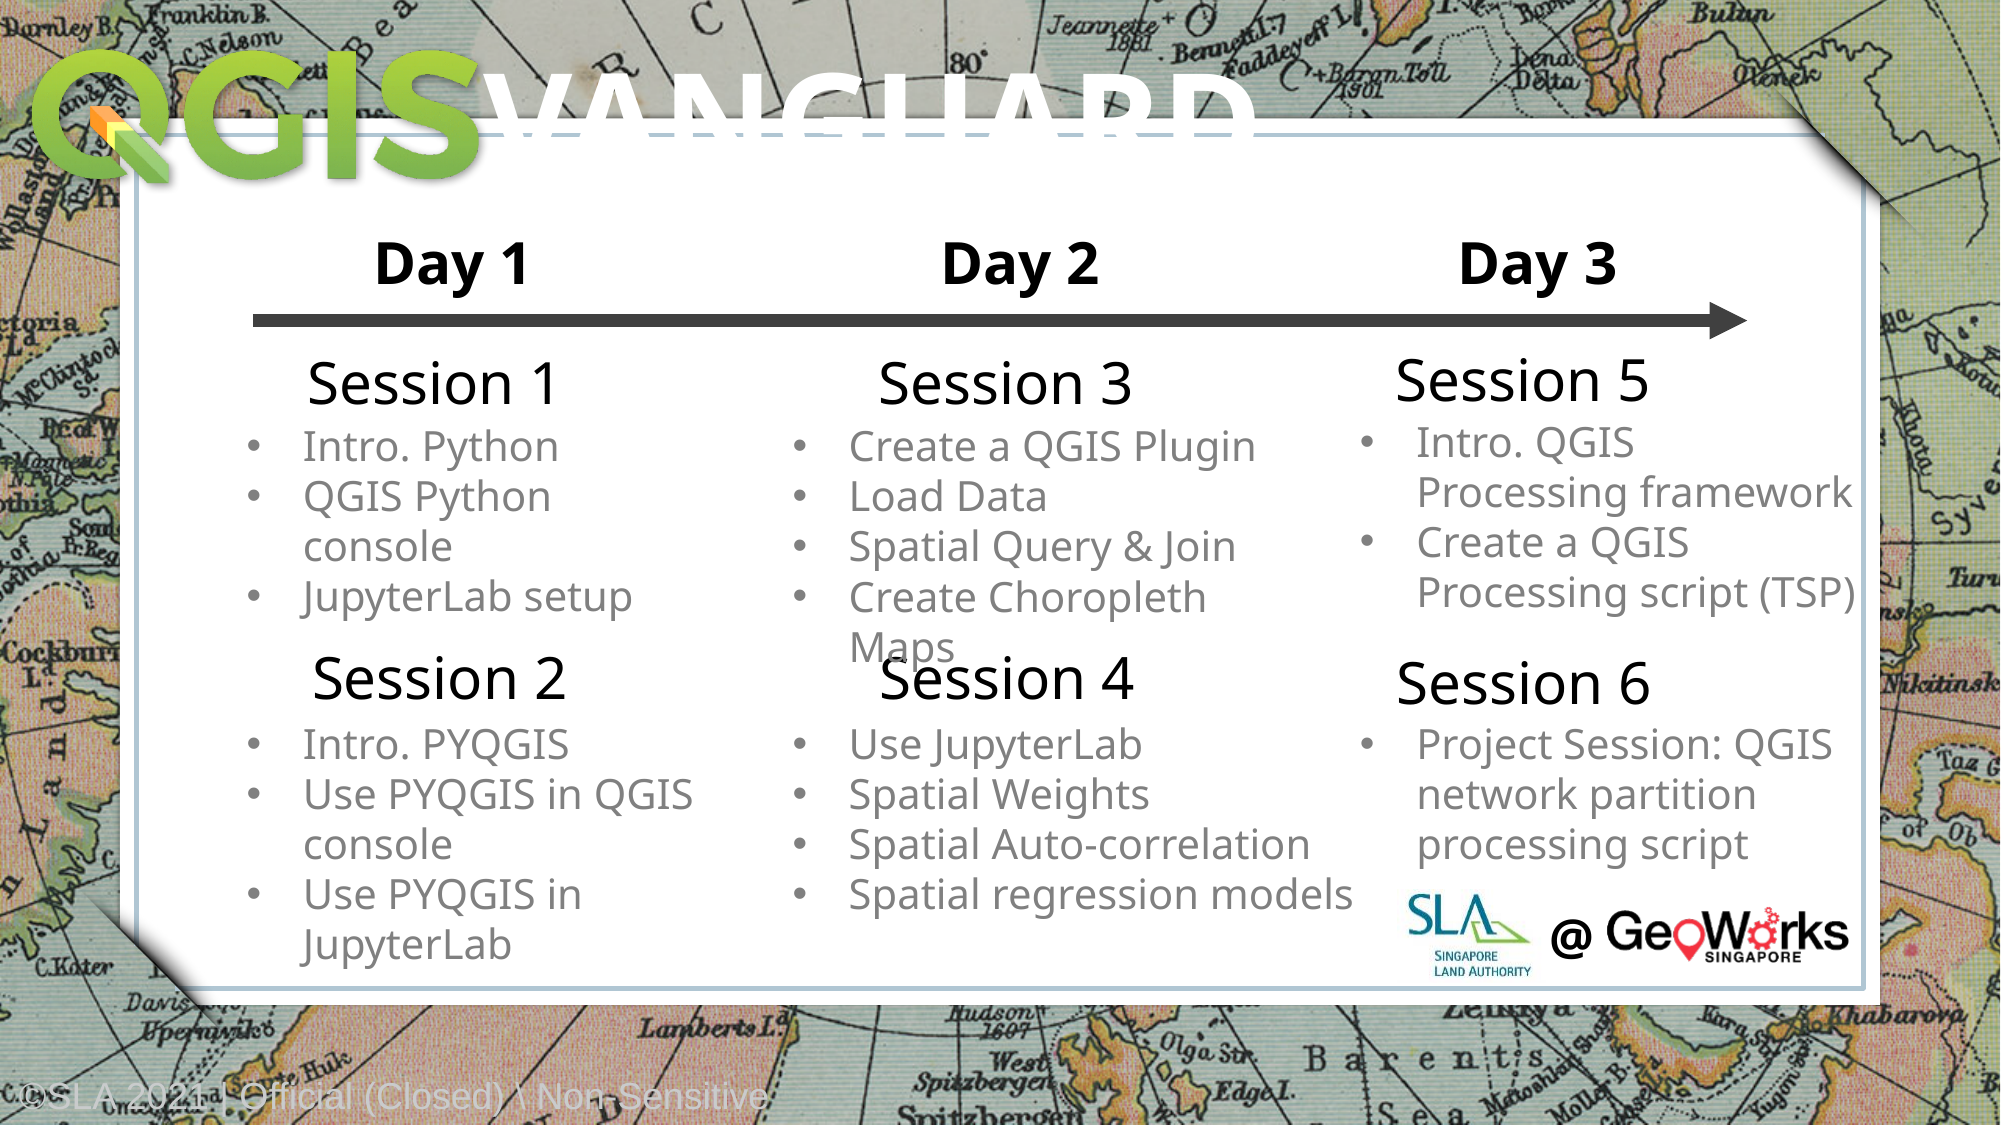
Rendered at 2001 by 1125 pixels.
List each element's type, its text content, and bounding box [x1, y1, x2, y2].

text_box Create a QGIS Plugin Load Data Spatial Query & Join Create Choropleth Maps [702, 412, 1306, 678]
text_box Day 1 [283, 218, 580, 304]
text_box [1396, 889, 1853, 983]
text_box Day 3 [1367, 218, 1664, 304]
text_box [21, 33, 1154, 194]
text_box Day 2 [850, 218, 1147, 304]
text_box Intro. Python QGIS Python console JupyterLab setup [156, 412, 703, 710]
text_box Session 6 [1306, 673, 1727, 710]
text_box Session 1 [217, 338, 638, 412]
text_box Intro. QGIS Processing framework Create a QGIS Processing script (TSP) [1270, 408, 1874, 673]
picture [0, 0, 2001, 1125]
text_box Use JupyterLab Spatial Weights Spatial Auto-correlation Spatial regression models [702, 710, 1270, 926]
text_box Project Session: QGIS network partition processing script [1270, 710, 1874, 926]
text_box Session 3 [788, 338, 1209, 412]
text_box Session 5 [1305, 336, 1726, 408]
text_box Intro. PYQGIS Use PYQGIS in QGIS console Use PYQGIS in JupyterLab [156, 710, 789, 976]
text_box Session 4 [789, 678, 1210, 710]
